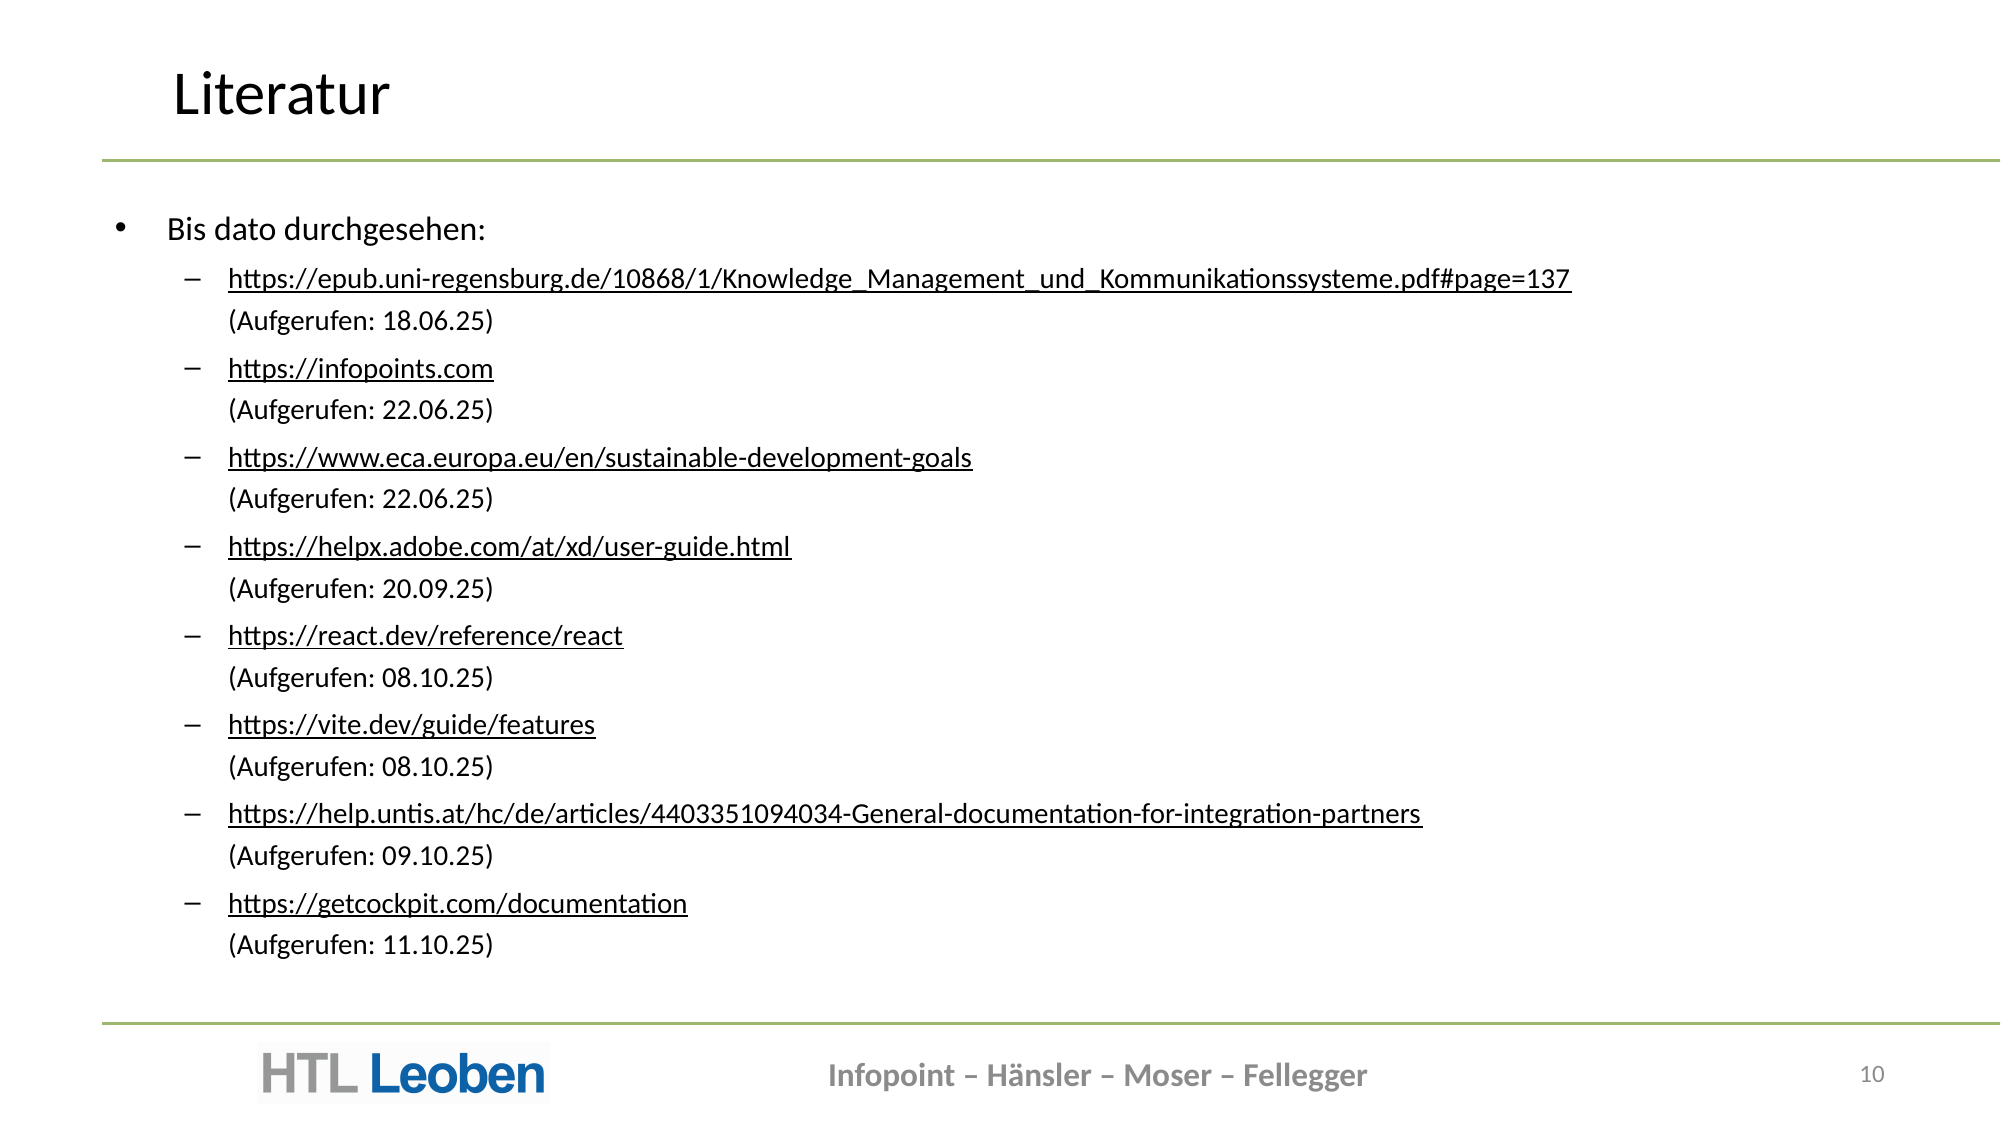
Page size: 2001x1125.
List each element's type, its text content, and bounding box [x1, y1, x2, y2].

picture [257, 1042, 550, 1104]
slide_number 10 [1433, 1042, 1900, 1103]
title Literatur [158, 30, 1844, 149]
list Bis dato durchgesehen: https://epub.uni-regensburg.de/10868/1/Knowledge_Management_und_Kommunikationssysteme.pdf#page=137 (Aufgerufen: 18.06.25) https://infopoints.com (Aufgerufen: 22.06.25) https://www.eca.europa.eu/en/sustainable-development-goals (Aufgerufen: 22.06.25) https://helpx.adobe.com/at/xd/user-guide.html (Aufgerufen: 20.09.25) https://react.dev/reference/react (Aufgerufen: 08.10.25) https://vite.dev/guide/features (Aufgerufen: 08.10.25) https://help.untis.at/hc/de/articles/4403351094034-General-documentation-for-integration-partners (Aufgerufen: 09.10.25) https://getcockpit.com/documentation (Aufgerufen: 11.10.25) [99, 191, 1900, 971]
footer Infopoint – Hänsler – Moser – Fellegger [432, 1042, 1433, 1103]
